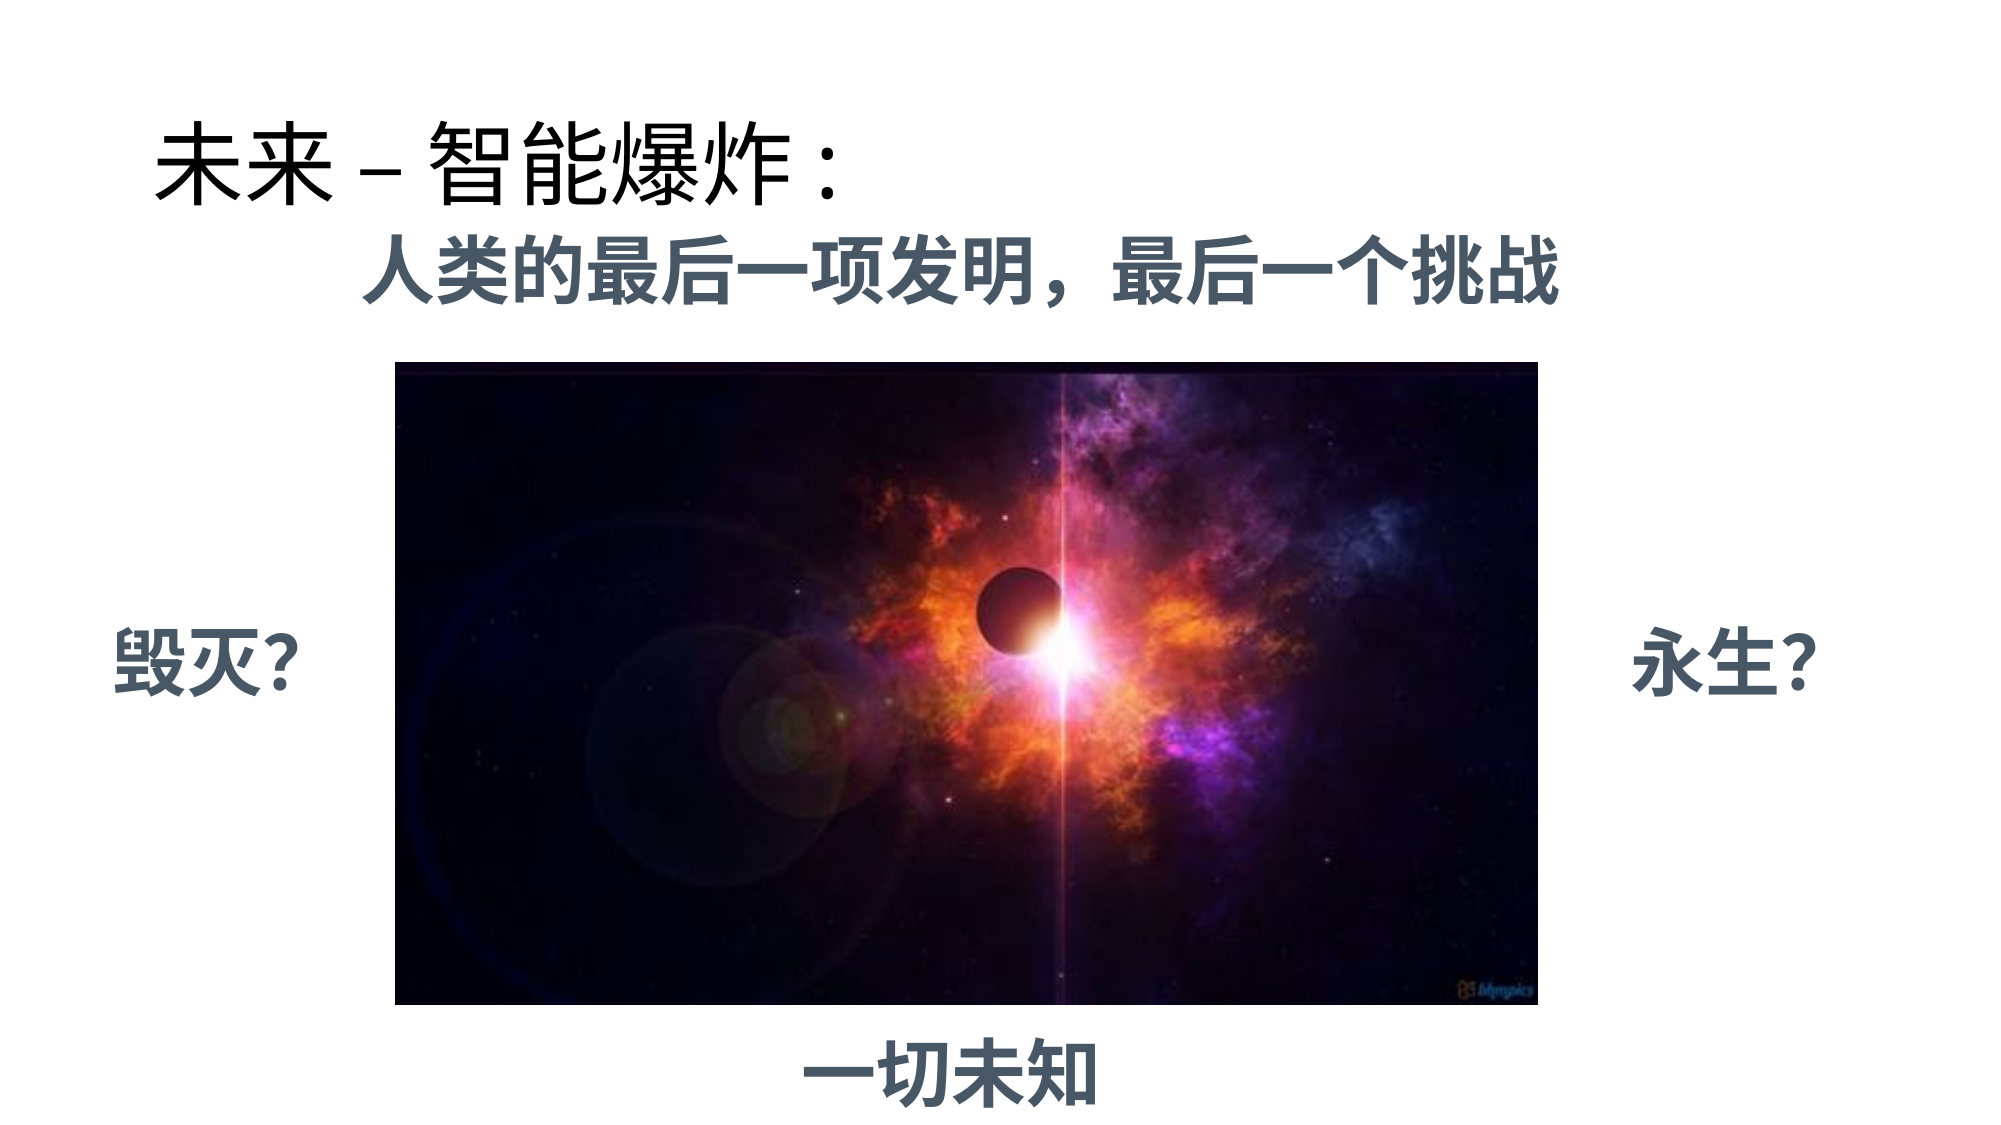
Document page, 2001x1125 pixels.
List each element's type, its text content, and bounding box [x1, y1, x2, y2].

text_box 永生？ [1616, 608, 1864, 713]
text_box 一切未知 [786, 1018, 1147, 1124]
picture [395, 362, 1538, 1005]
title 未来 – 智能爆炸: [137, 59, 1863, 278]
text_box 人类的最后一项发明，最后一个挑战 [345, 278, 1716, 322]
text_box 毁灭？ [97, 608, 346, 713]
